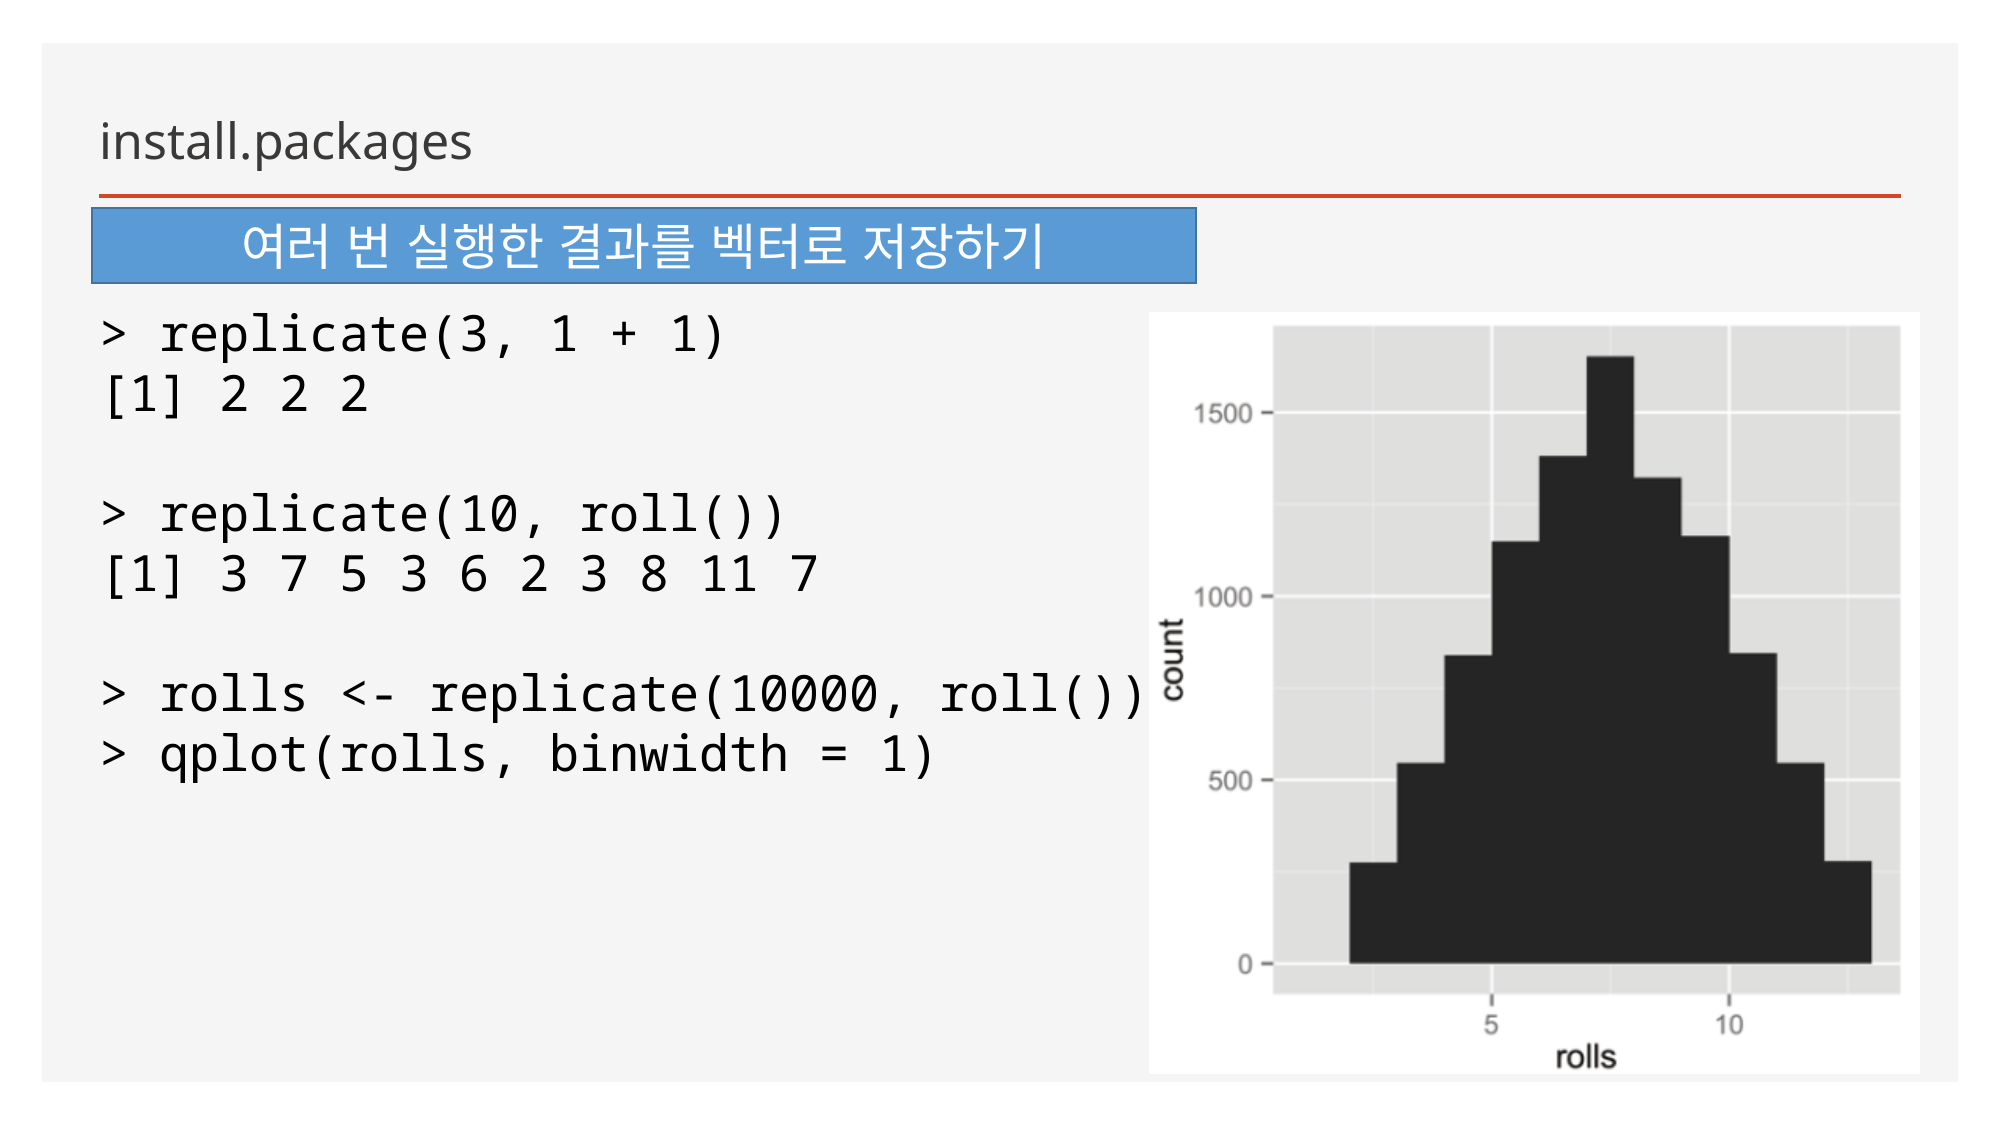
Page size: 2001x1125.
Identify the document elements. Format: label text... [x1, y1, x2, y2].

text_box 여러 번 실행한 결과를 벡터로 저장하기 [91, 207, 1197, 284]
picture [1149, 312, 1920, 1074]
text_box > replicate(3, 1 + 1) [1] 2 2 2 > replicate(10, roll()) [1] 3 7 5 3 6 2 3 8 11 7 > rolls <- replicate(10000, roll()) > qplot(rolls, binwidth = 1) [84, 294, 1906, 790]
list install.packages [84, 72, 813, 178]
